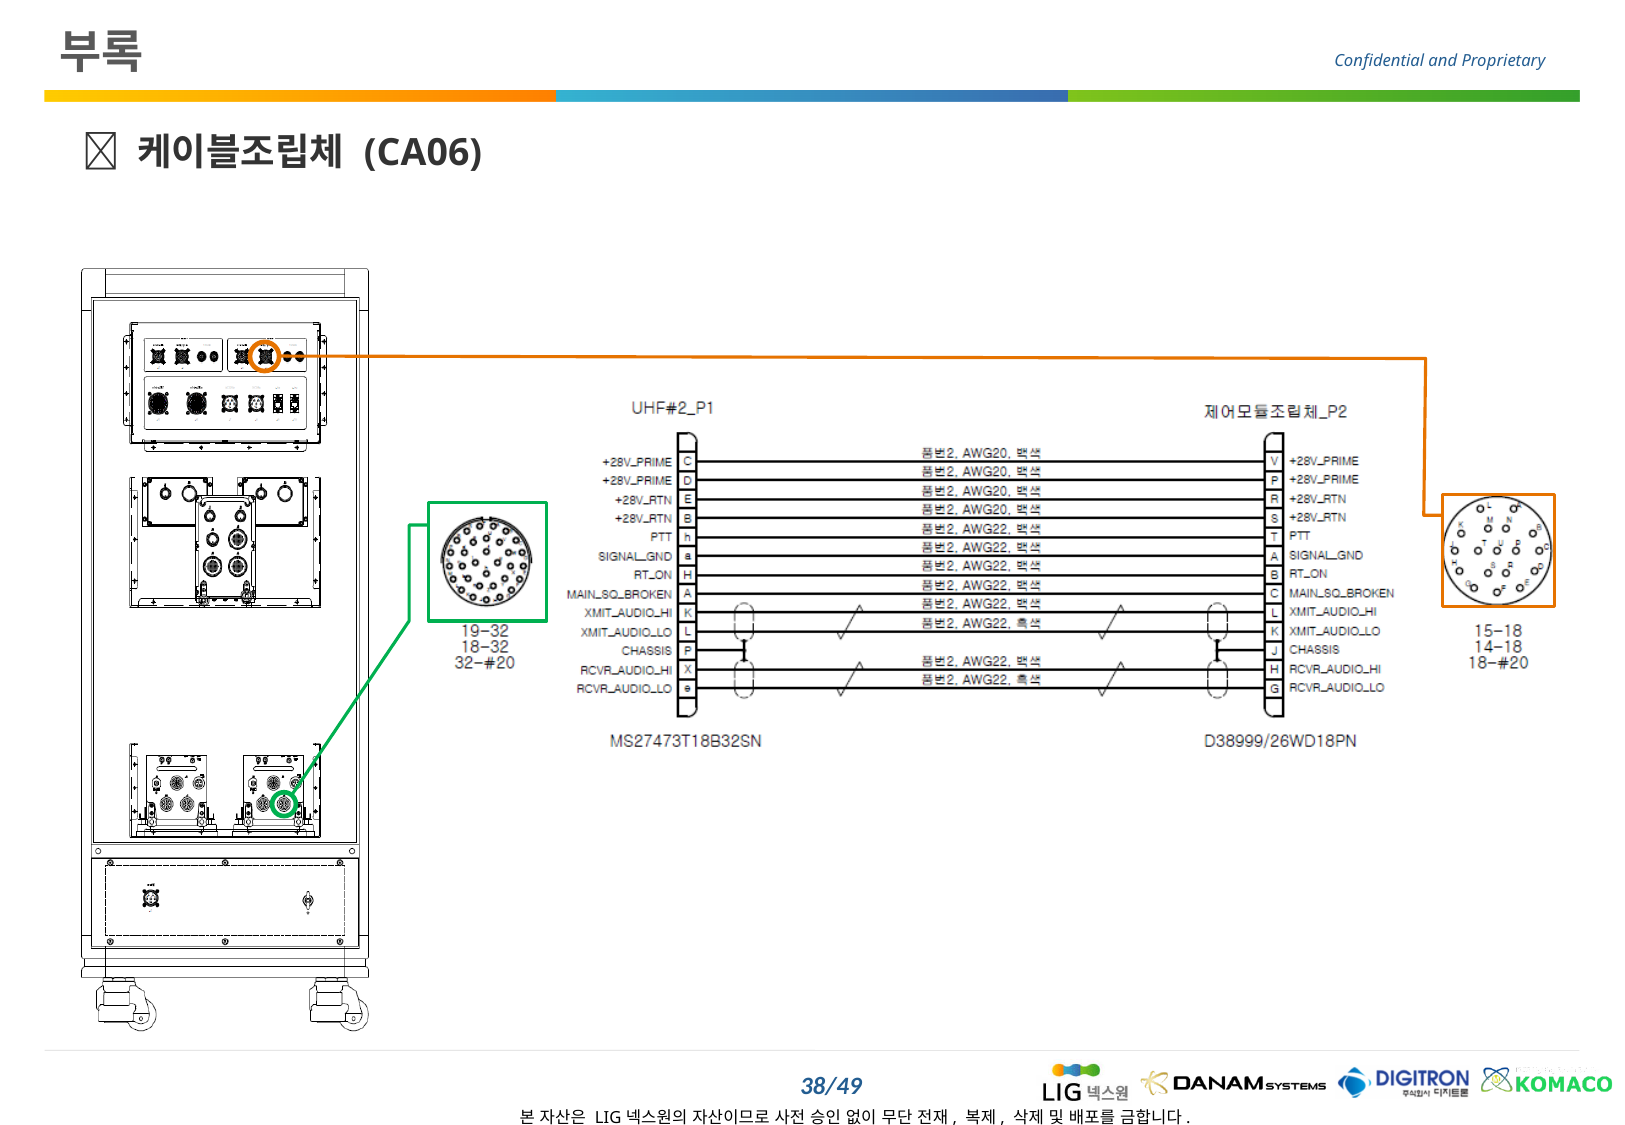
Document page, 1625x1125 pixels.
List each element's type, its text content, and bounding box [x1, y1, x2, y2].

picture [422, 370, 1566, 781]
text_box 부록 [44, 15, 844, 92]
picture [1477, 1065, 1620, 1094]
picture [1036, 1059, 1470, 1106]
text_box  케이블조립체 (CA06) [56, 78, 1604, 183]
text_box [72, 262, 380, 1036]
picture [44, 92, 56, 102]
